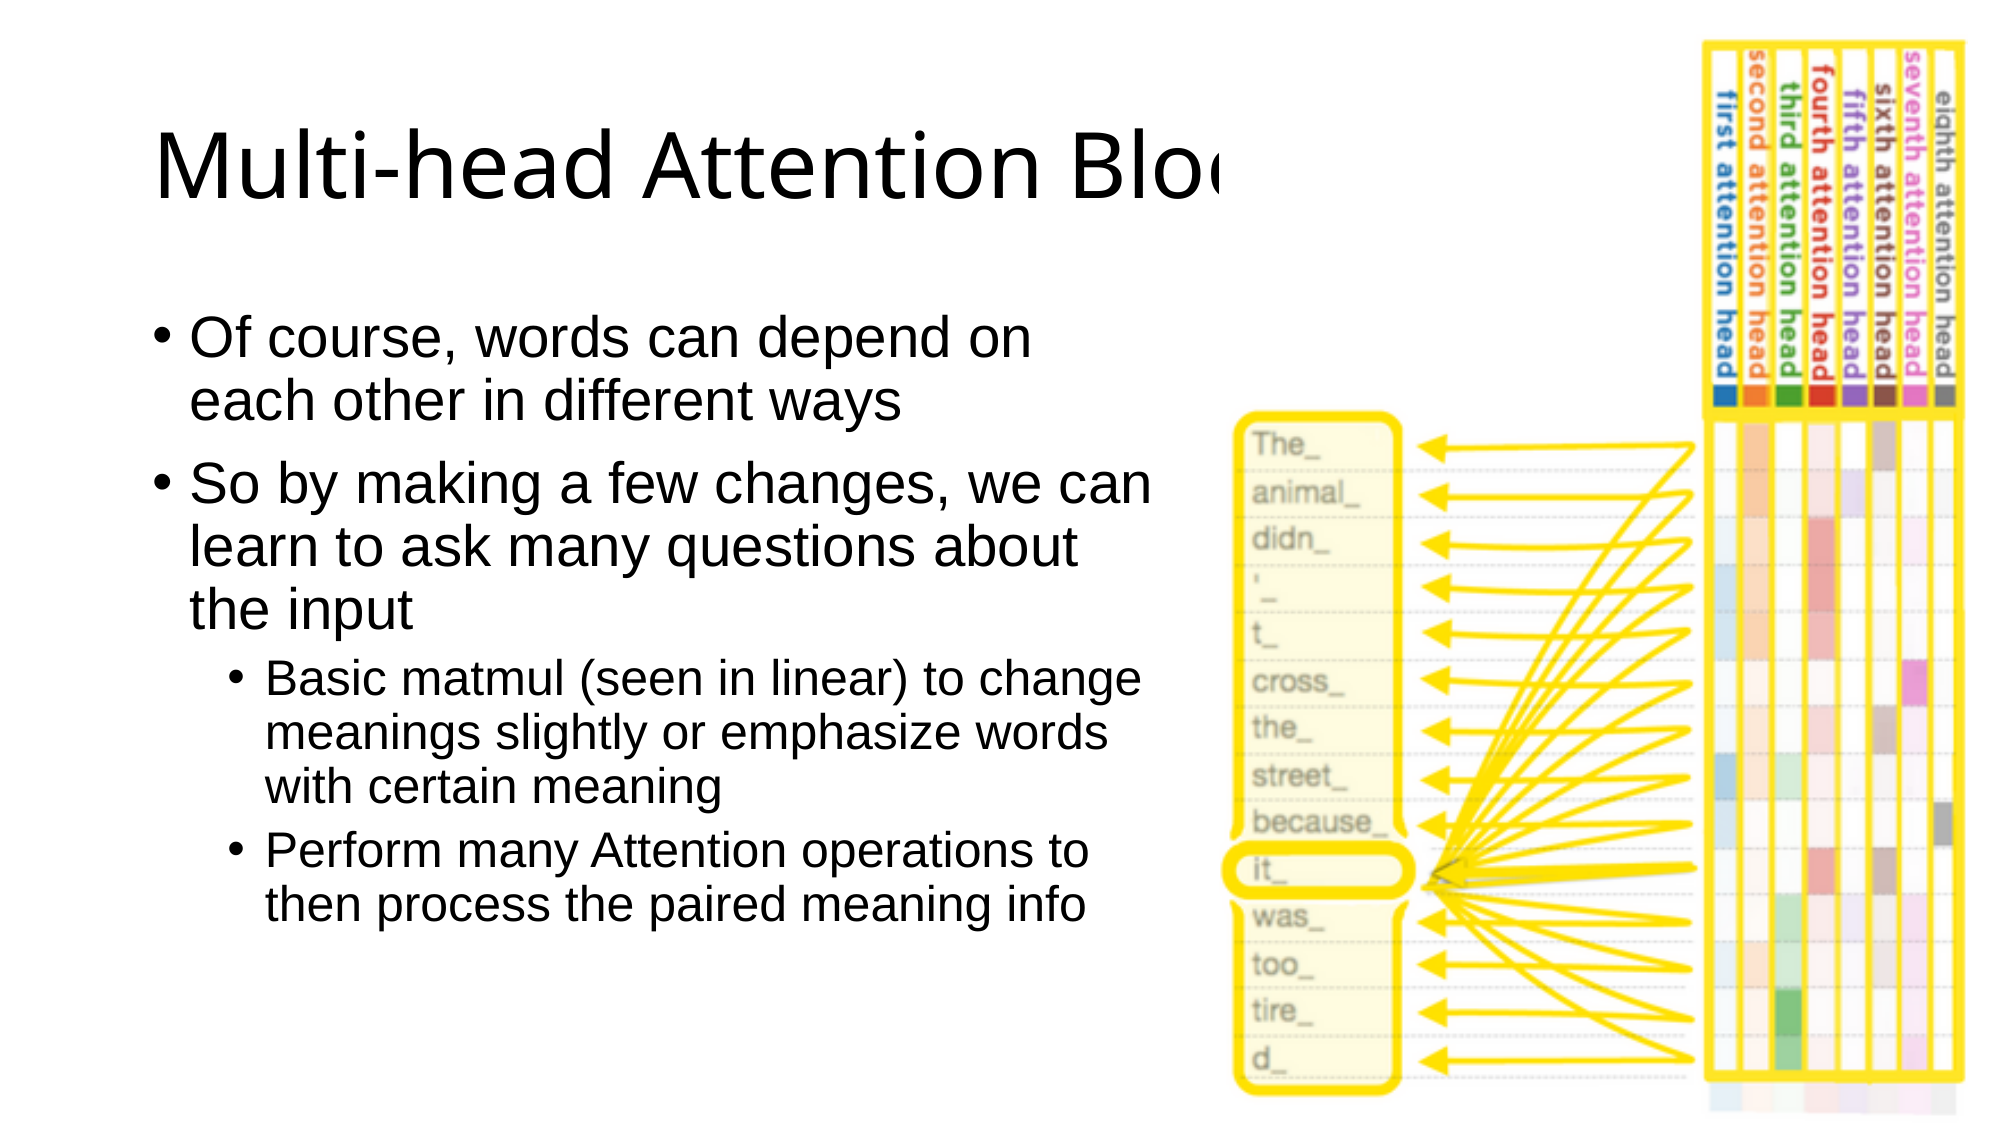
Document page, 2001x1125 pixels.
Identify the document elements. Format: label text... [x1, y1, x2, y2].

title Multi-head Attention Block [137, 59, 1213, 278]
list Of course, words can depend on each other in different ways So by making a few changes, we can learn to ask many questions about the input Basic matmul (seen in linear) to change meanings slightly or emphasize words with certain meaning Perform many Attention operations to then process the paired meaning info [137, 299, 1180, 1014]
picture [1218, 21, 1969, 1125]
